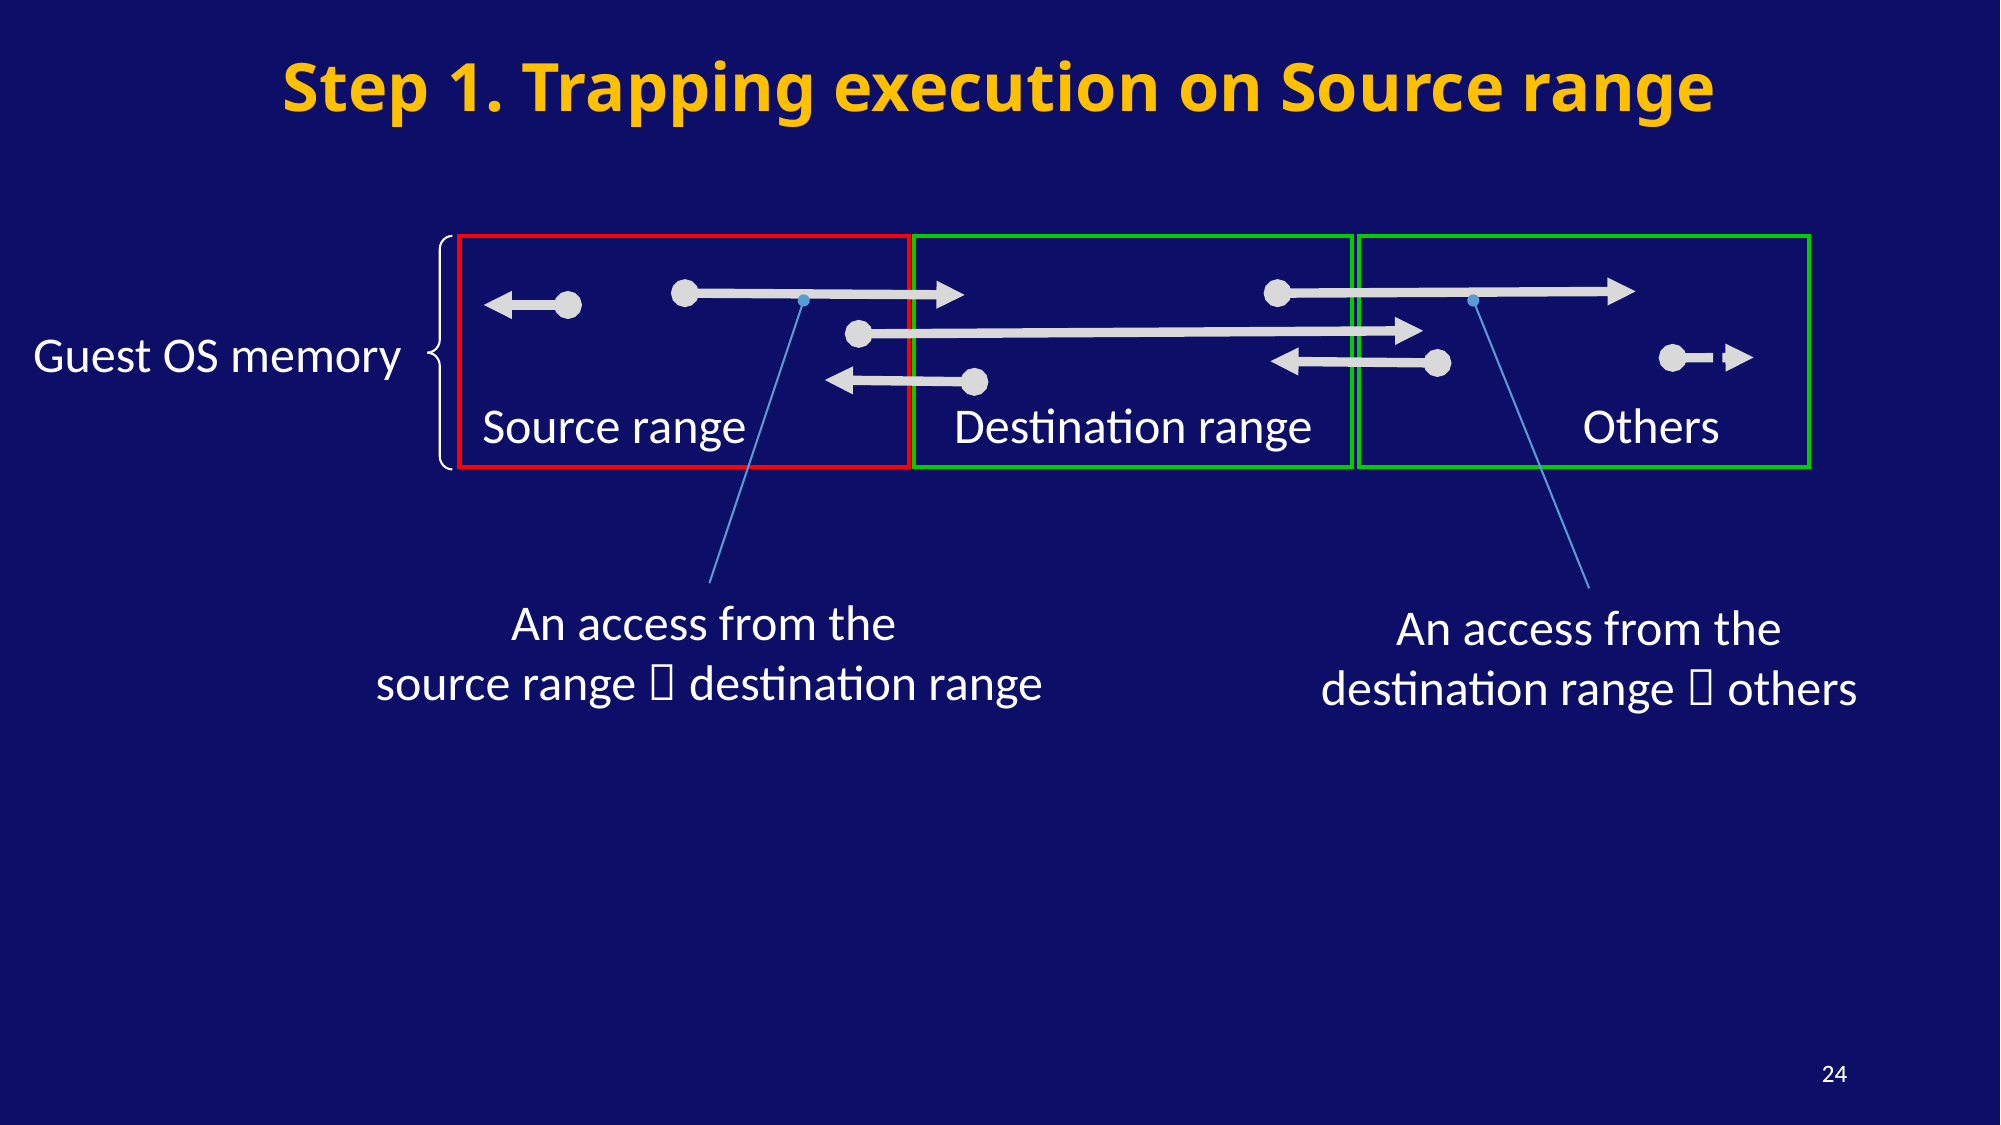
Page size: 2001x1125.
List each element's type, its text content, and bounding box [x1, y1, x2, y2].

text_box Guest OS memory [18, 314, 421, 390]
text_box Destination range [915, 385, 1352, 461]
text_box 24 [1412, 1042, 1863, 1103]
text_box [1458, 235, 1810, 468]
text_box [458, 461, 709, 468]
text_box [913, 386, 1353, 468]
text_box [458, 235, 910, 385]
text_box [427, 235, 453, 470]
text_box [709, 300, 804, 584]
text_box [858, 330, 1424, 334]
text_box [913, 235, 1353, 328]
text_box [1473, 300, 1590, 589]
text_box [804, 299, 910, 468]
text_box An access from the source range  destination range [339, 583, 1080, 718]
text_box [913, 336, 1352, 385]
text_box [1358, 297, 1455, 468]
text_box [1358, 235, 1455, 288]
title Step 1. Trapping execution on Source range [0, 20, 2000, 161]
text_box Source range [458, 385, 709, 461]
text_box Others [1590, 385, 1802, 461]
text_box An access from the destination range  others [1270, 588, 1908, 724]
